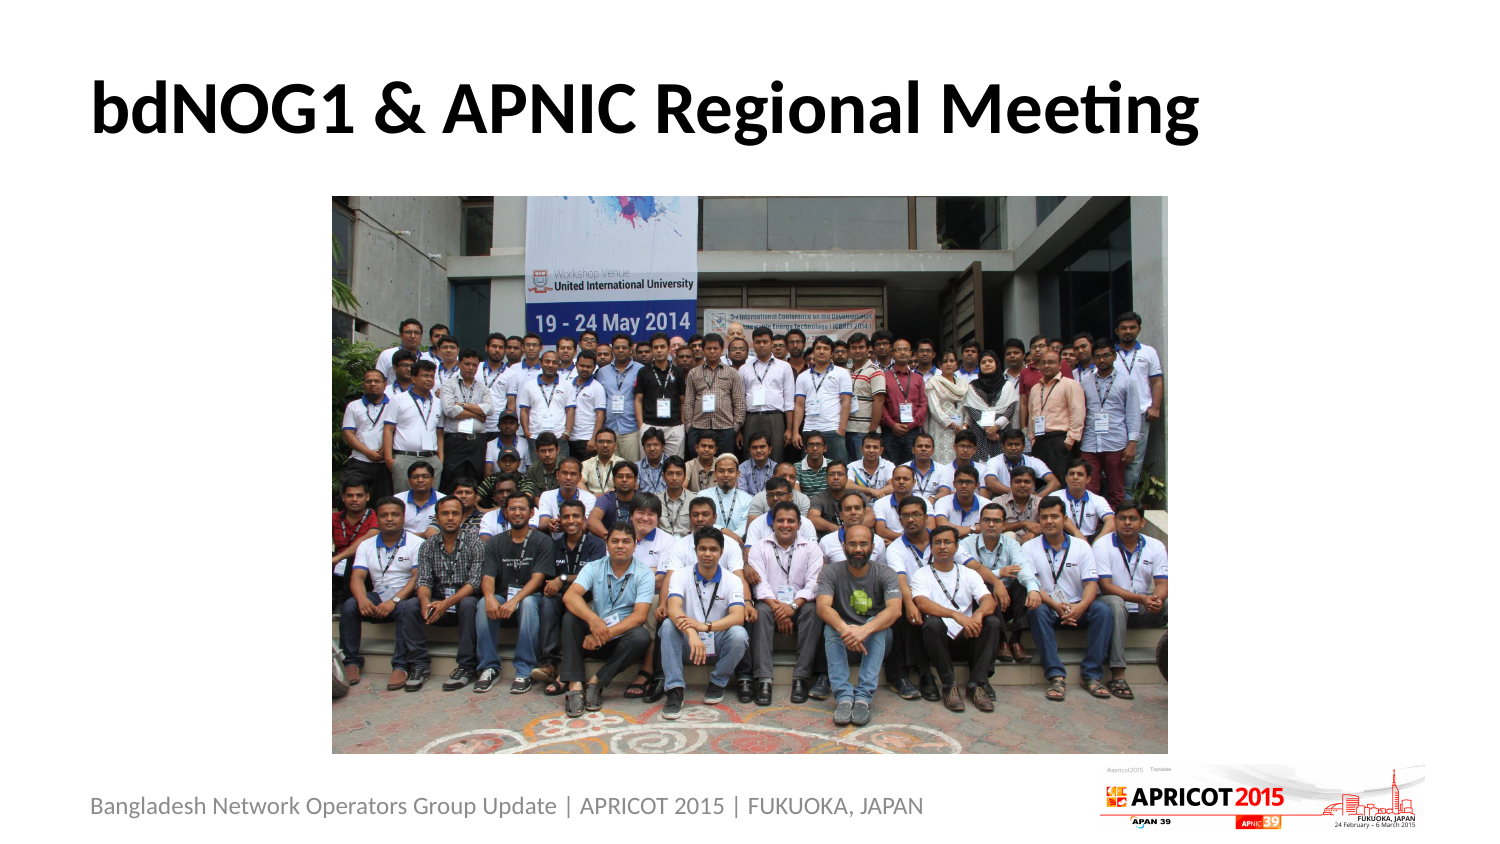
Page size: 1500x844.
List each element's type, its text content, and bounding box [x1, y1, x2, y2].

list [74, 196, 1426, 754]
title bdNOG1 & APNIC Regional Meeting [75, 33, 1425, 175]
picture [1100, 764, 1425, 830]
footer Bangladesh Network Operators Group Update | APRICOT 2015 | FUKUOKA, JAPAN [75, 782, 988, 827]
